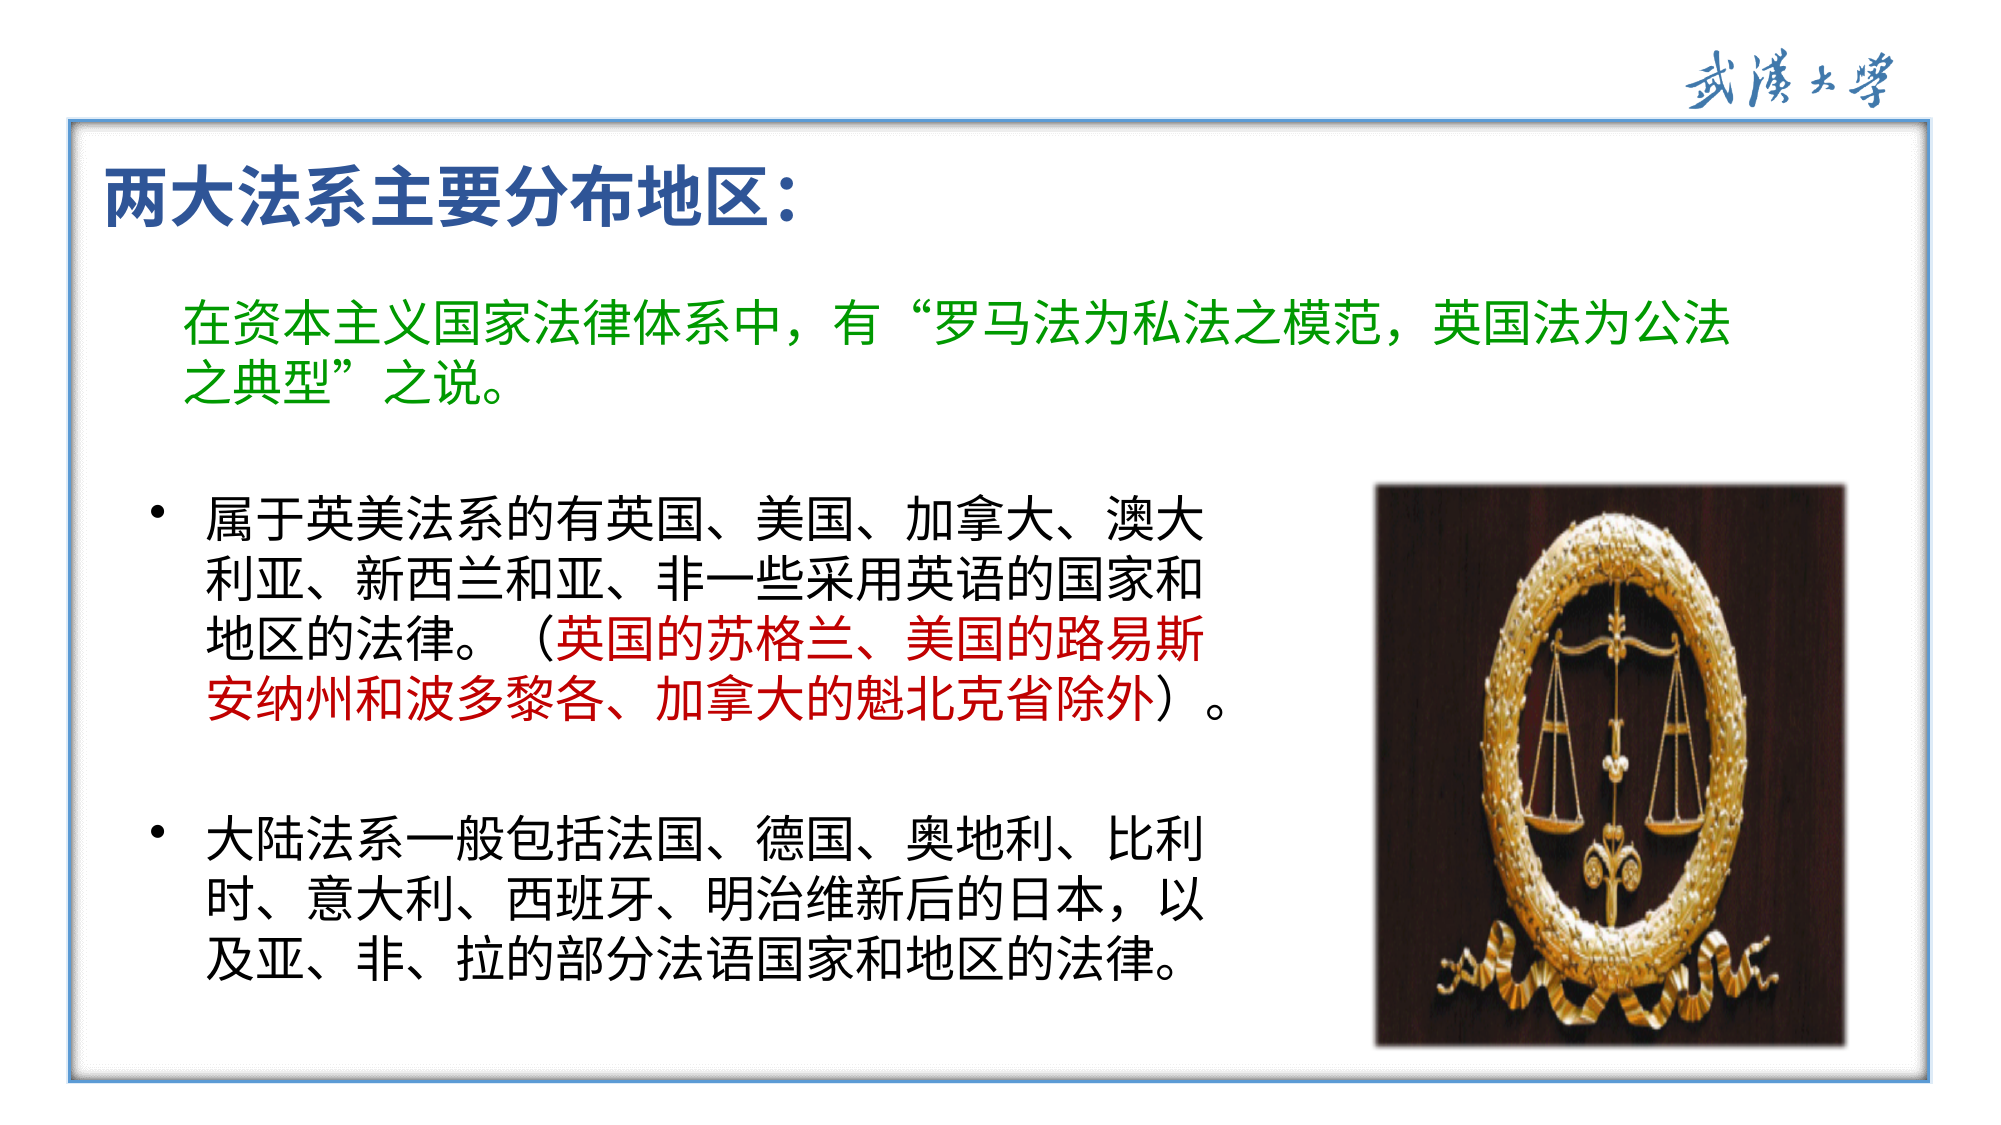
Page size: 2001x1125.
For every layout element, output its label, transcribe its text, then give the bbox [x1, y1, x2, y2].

picture [66, 117, 1933, 1084]
text_box 属于英美法系的有英国、美国、加拿大、澳大利亚、新西兰和亚、非一些采用英语的国家和地区的法律。（英国的苏格兰、美国的路易斯安纳州和波多黎各、加拿大的魁北克省除外）。 大陆法系一般包括法国、德国、奥地利、比利时、意大利、西班牙、明治维新后的日本，以及亚、非、拉的部分法语国家和地区的法律。 [134, 419, 1258, 952]
text_box 在资本主义国家法律体系中，有“罗马法为私法之模范，英国法为公法之典型”之说。 [167, 283, 1786, 419]
title 两大法系主要分布地区： [87, 135, 880, 264]
